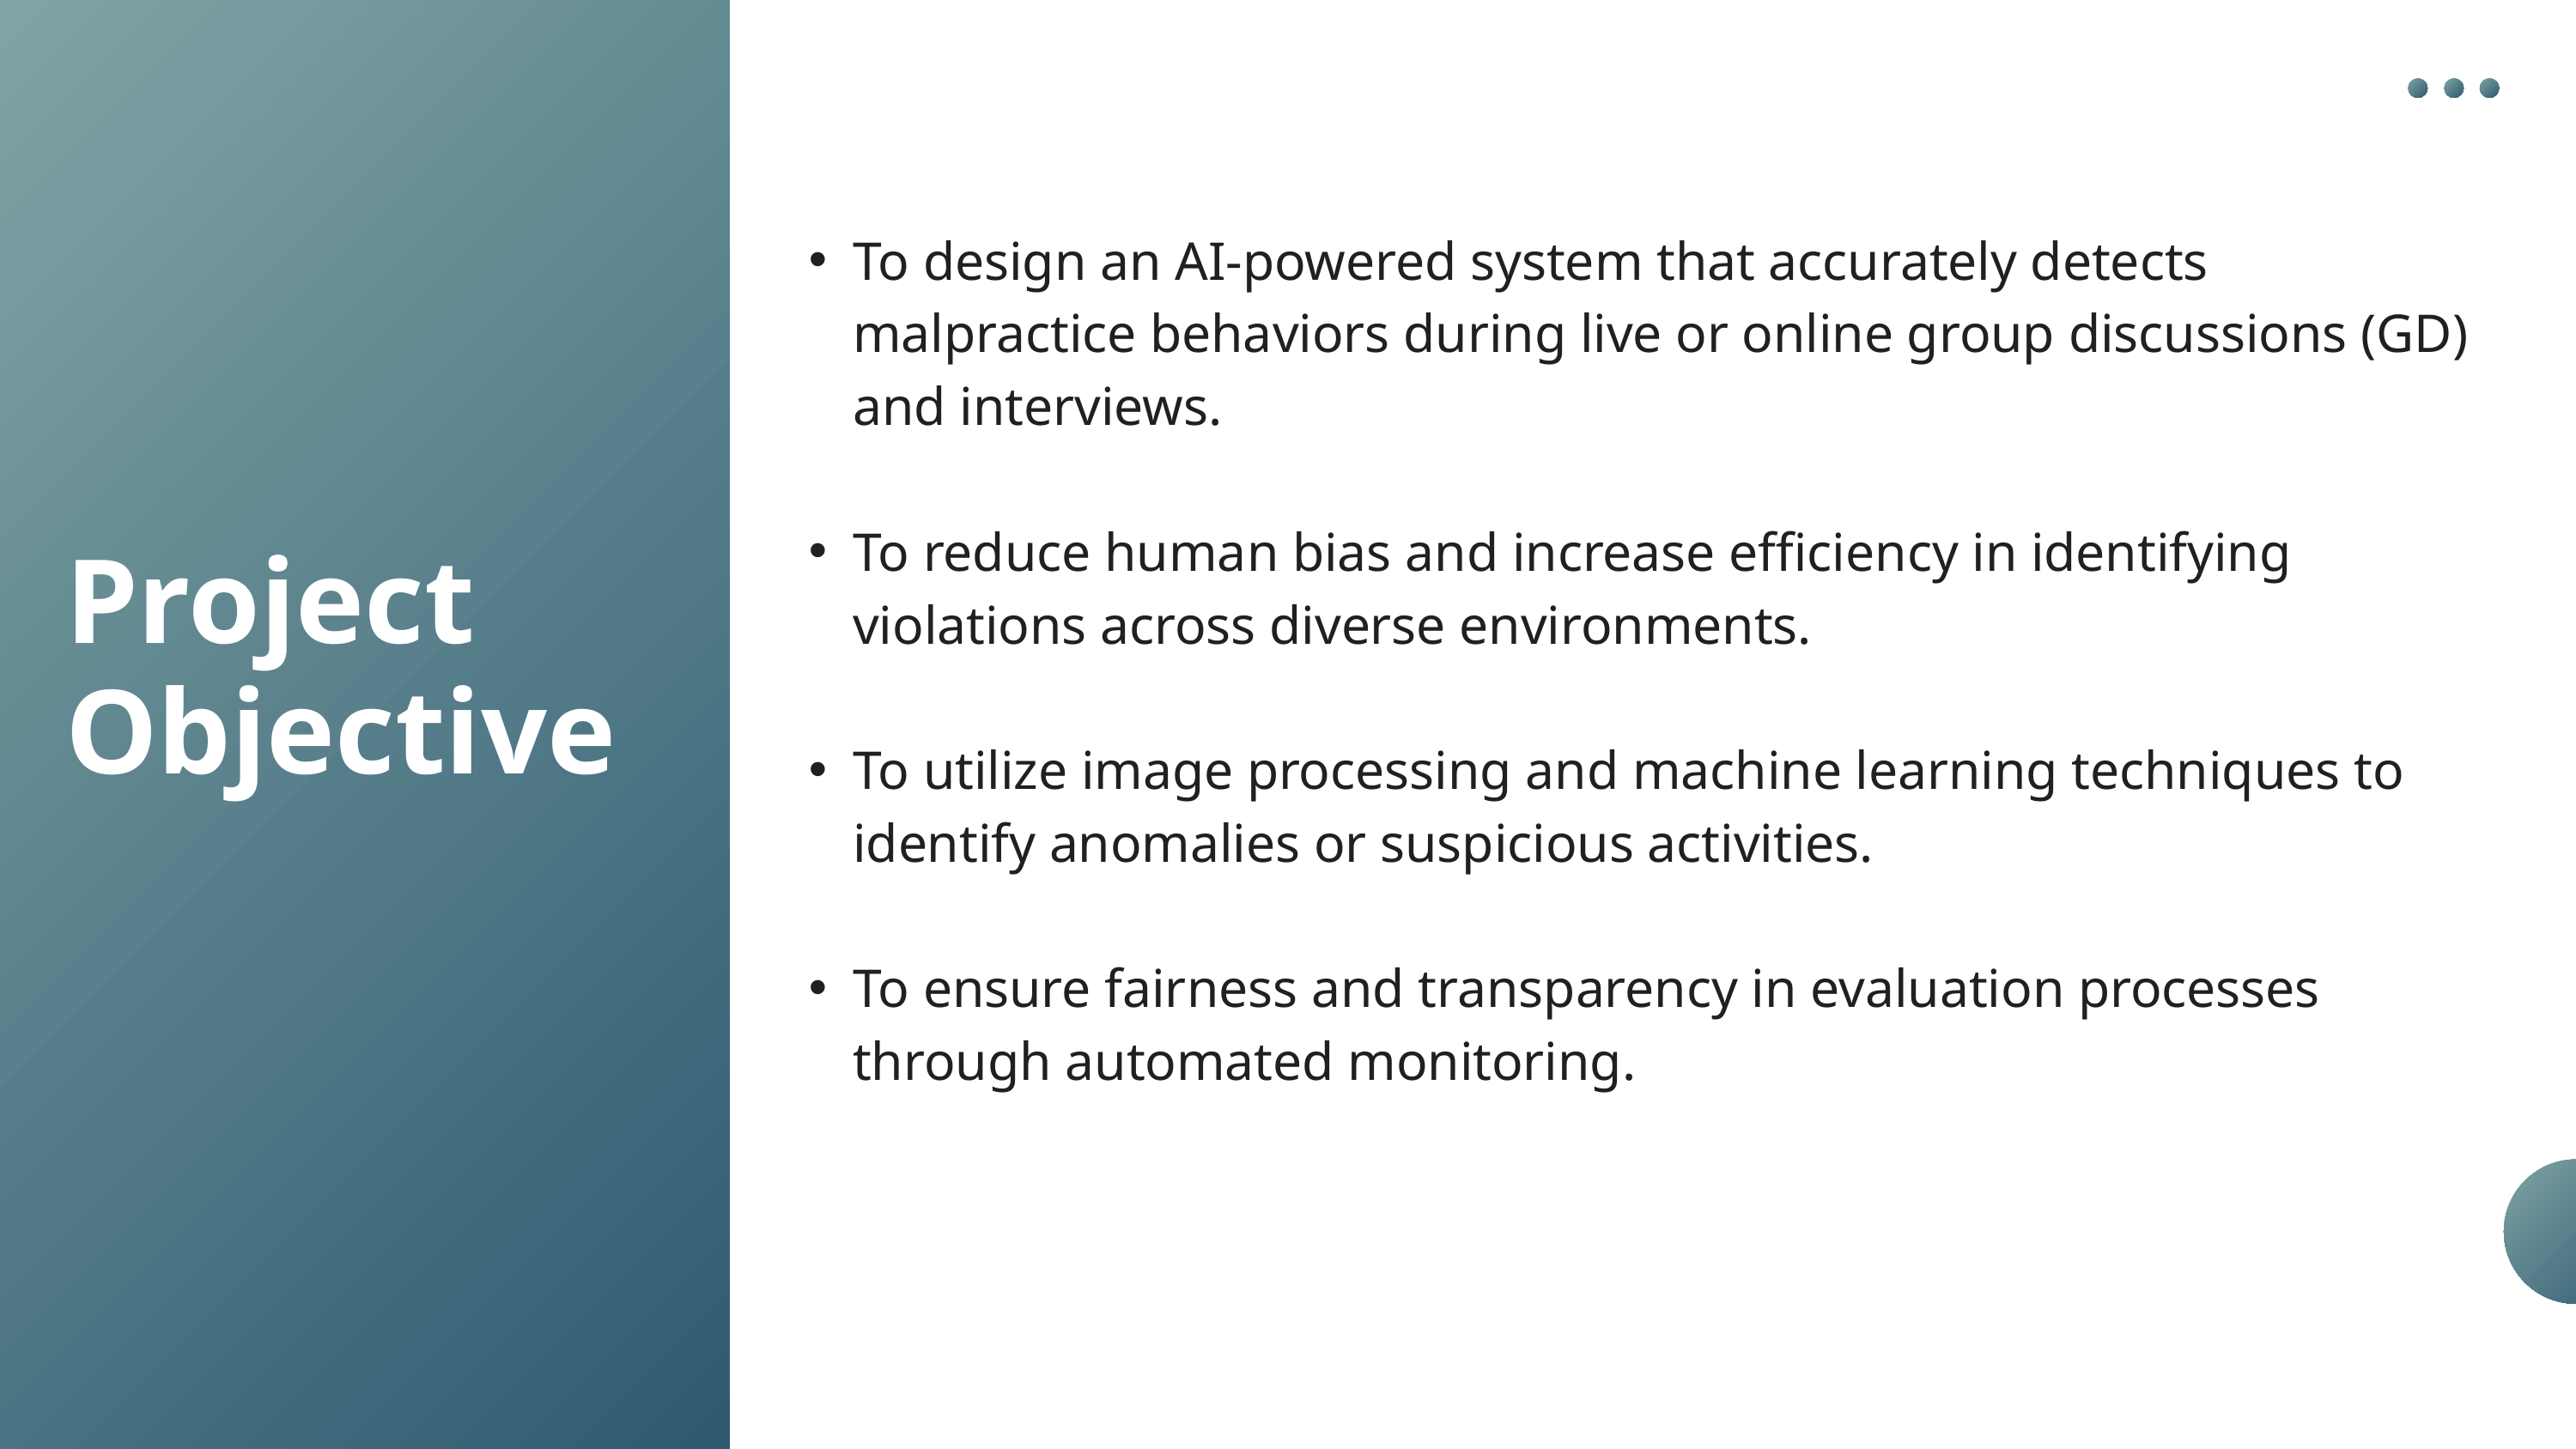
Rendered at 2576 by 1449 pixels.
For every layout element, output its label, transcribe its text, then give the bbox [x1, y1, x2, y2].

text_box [2444, 78, 2464, 99]
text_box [2503, 1159, 2576, 1304]
text_box To design an AI-powered system that accurately detects malpractice behaviors during live or online group discussions (GD) and interviews. To reduce human bias and increase efficiency in identifying violations across diverse environments. To utilize image processing and machine learning techniques to identify anomalies or suspicious activities. To ensure fairness and transparency in evaluation processes through automated monitoring. [764, 217, 2500, 1164]
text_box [0, 0, 730, 1449]
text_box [2408, 78, 2428, 99]
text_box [2479, 78, 2500, 99]
